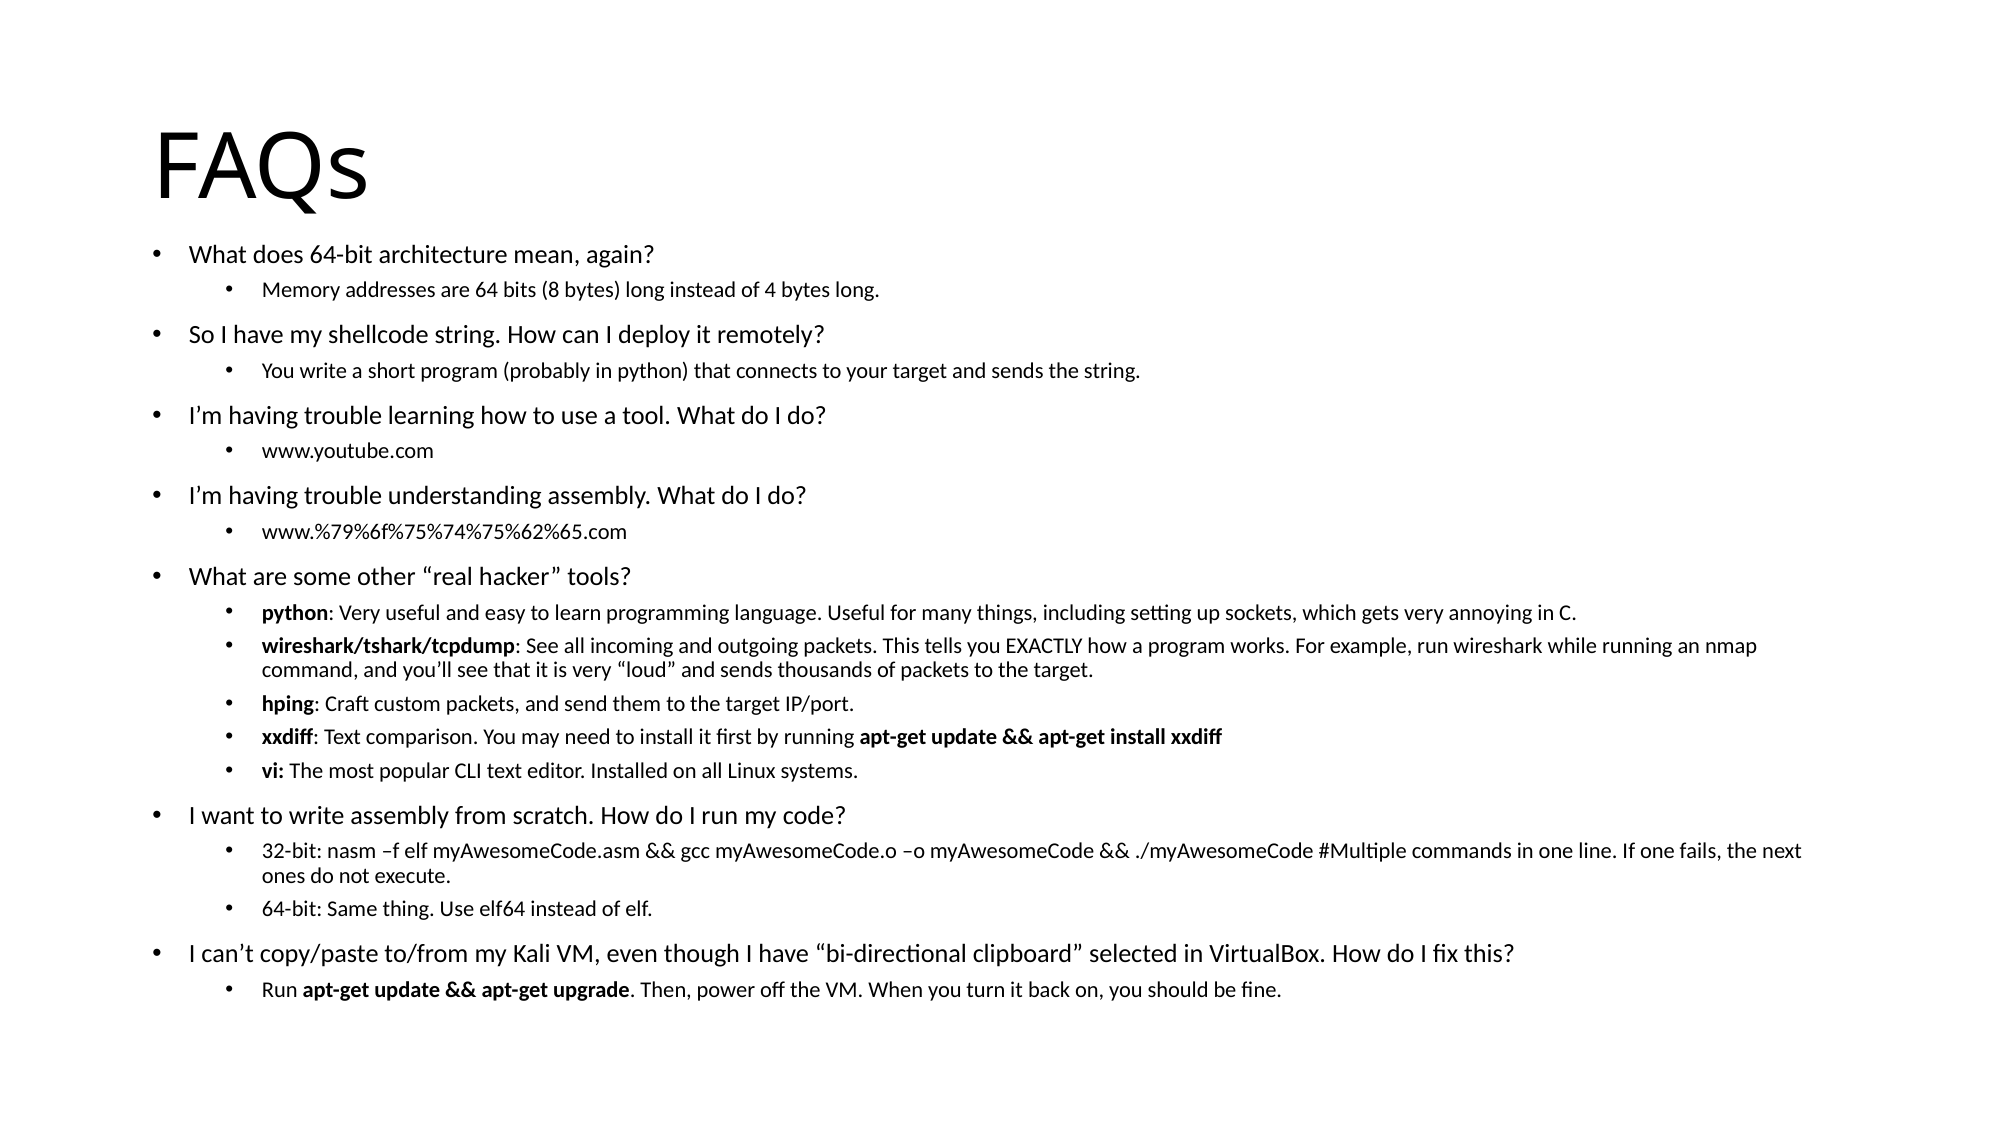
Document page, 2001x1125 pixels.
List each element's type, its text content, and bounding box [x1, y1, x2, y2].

list What does 64-bit architecture mean, again? Memory addresses are 64 bits (8 bytes) long instead of 4 bytes long. So I have my shellcode string. How can I deploy it remotely? You write a short program (probably in python) that connects to your target and sends the string. I’m having trouble learning how to use a tool. What do I do? www.youtube.com I’m having trouble understanding assembly. What do I do? www.%79%6f%75%74%75%62%65.com What are some other “real hacker” tools? python: Very useful and easy to learn programming language. Useful for many things, including setting up sockets, which gets very annoying in C. wireshark/tshark/tcpdump: See all incoming and outgoing packets. This tells you EXACTLY how a program works. For example, run wireshark while running an nmap command, and you’ll see that it is very “loud” and sends thousands of packets to the target. hping: Craft custom packets, and send them to the target IP/port. xxdiff: Text comparison. You may need to install it first by running apt-get update && apt-get install xxdiff vi: The most popular CLI text editor. Installed on all Linux systems. I want to write assembly from scratch. How do I run my code? 32-bit: nasm –f elf myAwesomeCode.asm && gcc myAwesomeCode.o –o myAwesomeCode && ./myAwesomeCode #Multiple commands in one line. If one fails, the next ones do not execute. 64-bit: Same thing. Use elf64 instead of elf. I can’t copy/paste to/from my Kali VM, even though I have “bi-directional clipboard” selected in VirtualBox. How do I fix this? Run apt-get update && apt-get upgrade. Then, power off the VM. When you turn it back on, you should be fine. [137, 232, 1863, 1014]
title FAQs [137, 59, 1863, 232]
